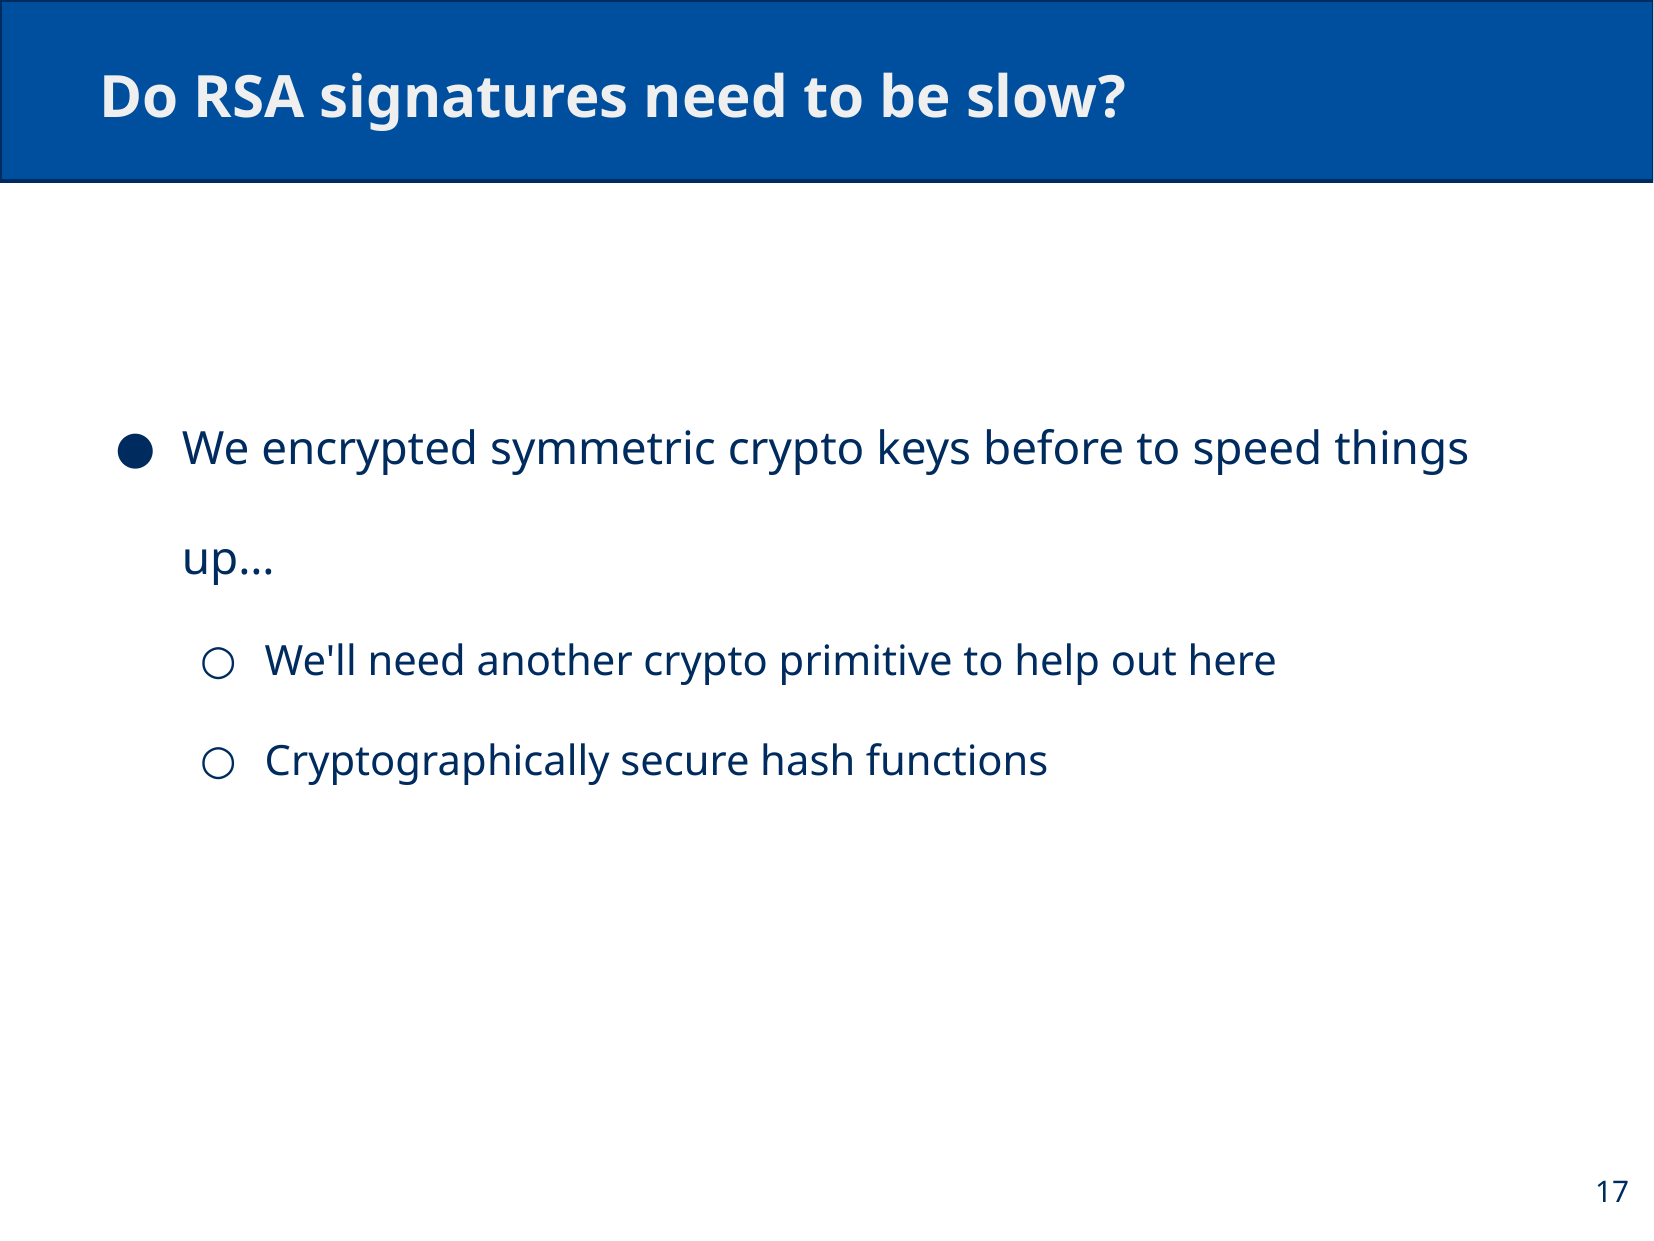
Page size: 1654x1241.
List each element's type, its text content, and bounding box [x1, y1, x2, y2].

title Do RSA signatures need to be slow? [82, 36, 1571, 146]
list We encrypted symmetric crypto keys before to speed things up… We'll need another crypto primitive to help out here Cryptographically secure hash functions [82, 347, 1571, 1129]
slide_number 17 [1546, 1145, 1647, 1241]
